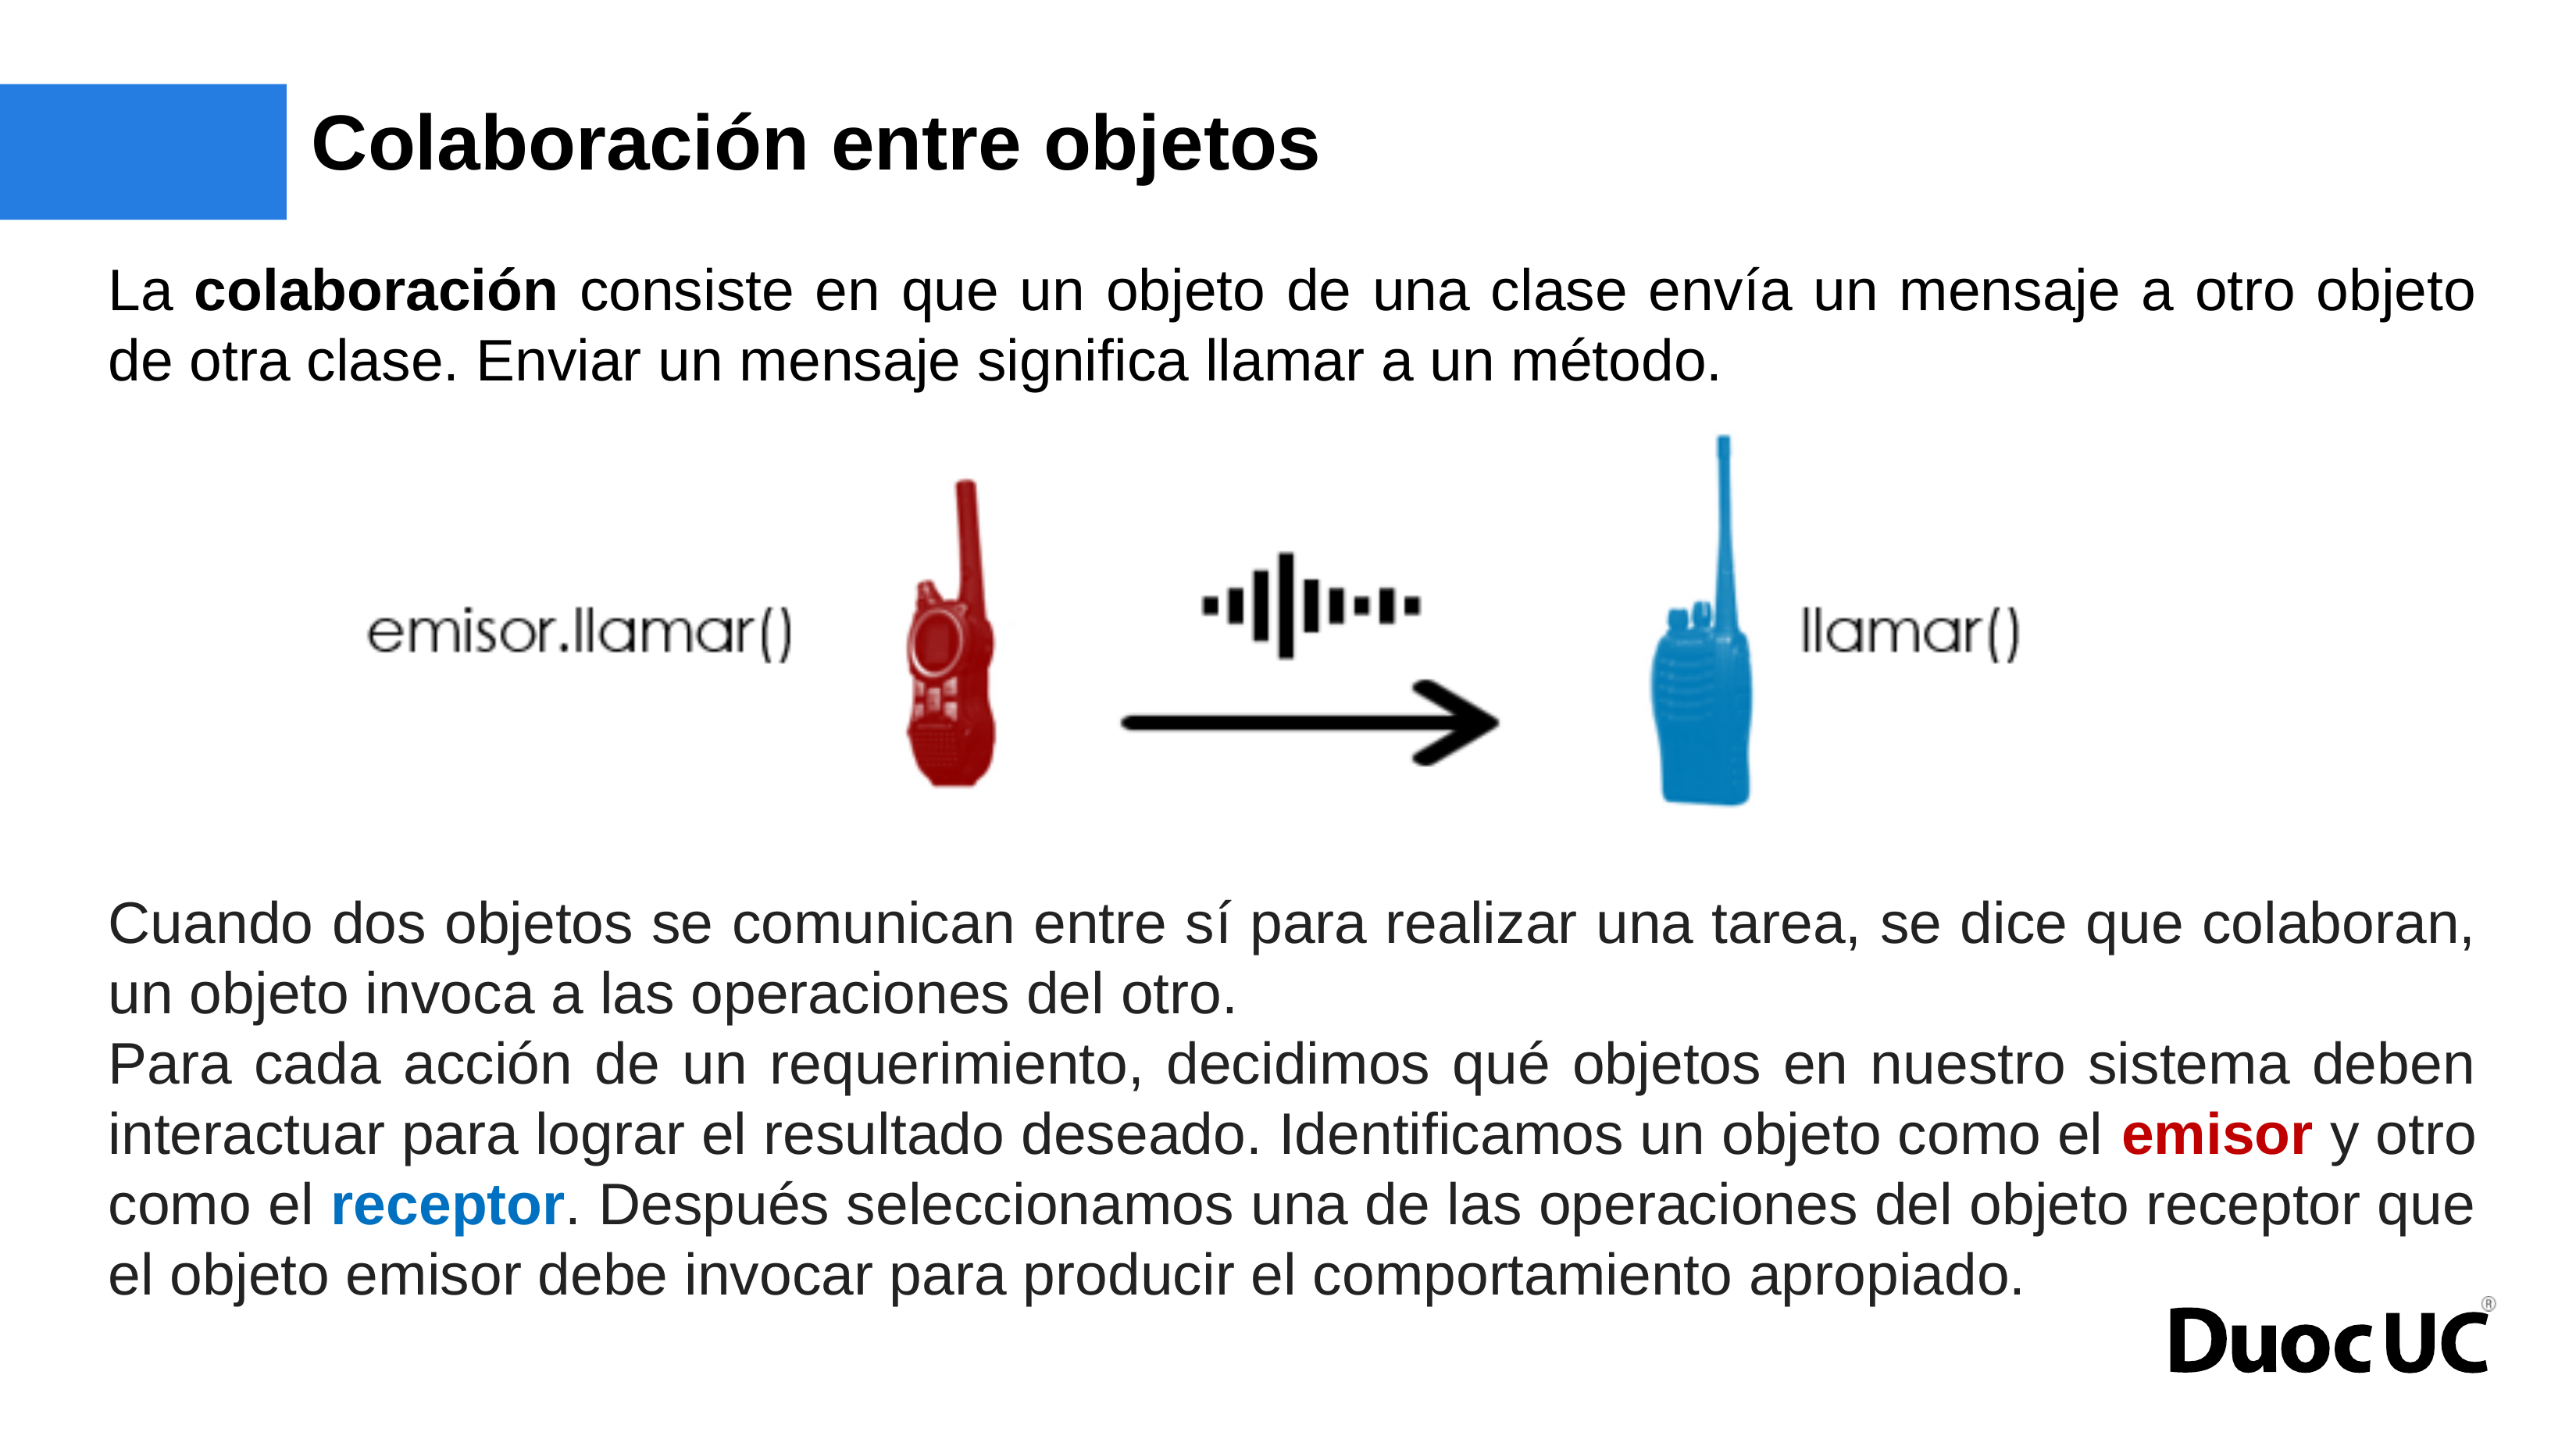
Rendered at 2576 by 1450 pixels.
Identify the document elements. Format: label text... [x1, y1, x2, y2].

text_box La colaboración consiste en que un objeto de una clase envía un mensaje a otro objeto de otra clase. Enviar un mensaje significa llamar a un método. Cuando dos objetos se comunican entre sí para realizar una tarea, se dice que colaboran, un objeto invoca a las operaciones del otro. Para cada acción de un requerimiento, decidimos qué objetos en nuestro sistema deben interactuar para lograr el resultado deseado. Identificamos un objeto como el emisor y otro como el receptor. Después seleccionamos una de las operaciones del objeto receptor que el objeto emisor debe invocar para producir el comportamiento apropiado. [96, 246, 2489, 1399]
picture [2489, 1296, 2496, 1312]
picture [310, 427, 2153, 823]
title Colaboración entre objetos [311, 91, 2489, 187]
